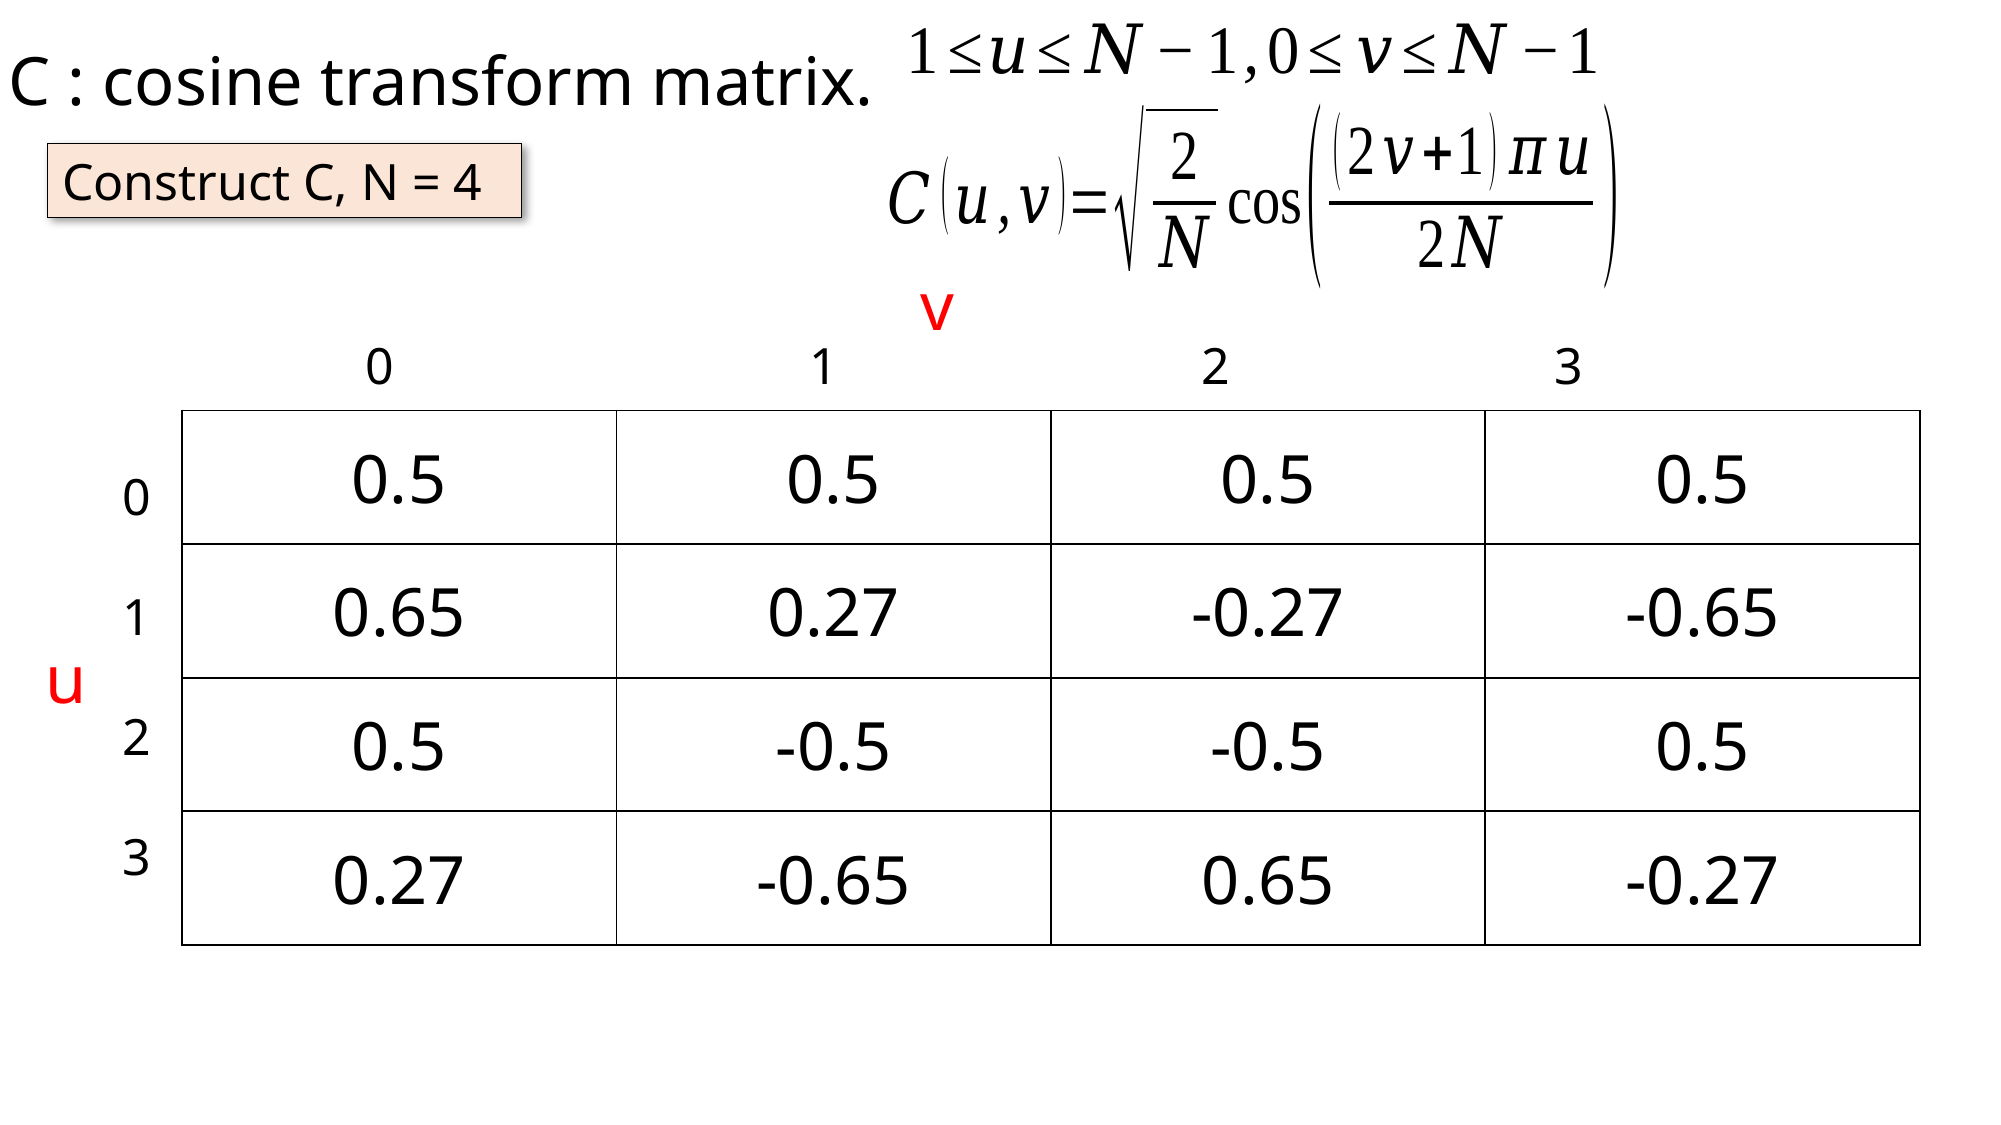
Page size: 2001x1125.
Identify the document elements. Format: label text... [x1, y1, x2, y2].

text_box Construct C, N = 4 [47, 143, 522, 218]
table_header 0.5 [1486, 411, 1919, 543]
text_box 0 1 2 3 [107, 458, 166, 893]
text_box 0 1 2 3 [350, 327, 1600, 403]
text_box v [905, 256, 970, 327]
table_cell -0.65 [617, 812, 1050, 944]
table_cell 0.27 [183, 812, 616, 944]
table_cell -0.27 [1052, 545, 1484, 677]
table_header 0.5 [183, 411, 616, 543]
text_box C : cosine transform matrix. [0, 31, 907, 206]
text_box u [30, 629, 102, 725]
table_cell -0.27 [1486, 812, 1919, 944]
table_cell 0.27 [617, 545, 1050, 677]
table_header 0.5 [1052, 411, 1484, 543]
table_cell 0.65 [183, 545, 616, 677]
table_header 0.5 [617, 411, 1050, 543]
table_cell 0.5 [183, 679, 616, 810]
table_cell 0.5 [1486, 679, 1919, 810]
table_cell 0.65 [1052, 812, 1484, 944]
table_cell -0.5 [617, 679, 1050, 810]
table_cell -0.5 [1052, 679, 1484, 810]
table_cell -0.65 [1486, 545, 1919, 677]
